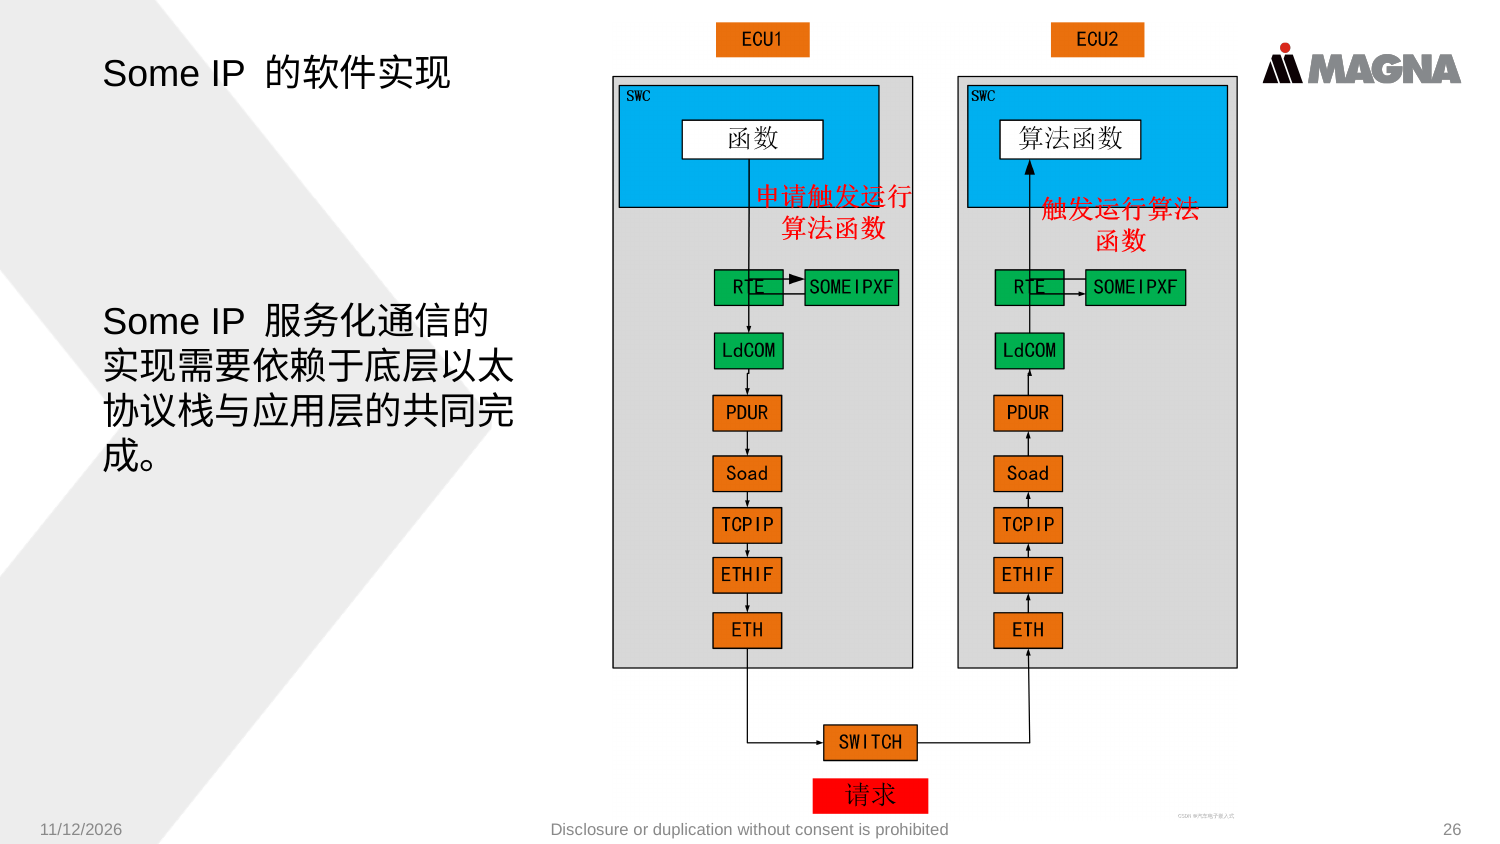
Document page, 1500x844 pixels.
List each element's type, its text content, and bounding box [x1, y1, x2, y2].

slide_number 26 [1251, 817, 1477, 841]
footer Disclosure or duplication without consent is prohibited [262, 817, 1238, 841]
picture [612, 22, 1238, 822]
text_box Some IP 服务化通信的实现需要依赖于底层以太协议栈与应用层的共同完成。 [87, 289, 536, 485]
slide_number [24, 817, 250, 841]
picture [1260, 40, 1464, 86]
text_box Some IP 的软件实现 [87, 41, 607, 102]
